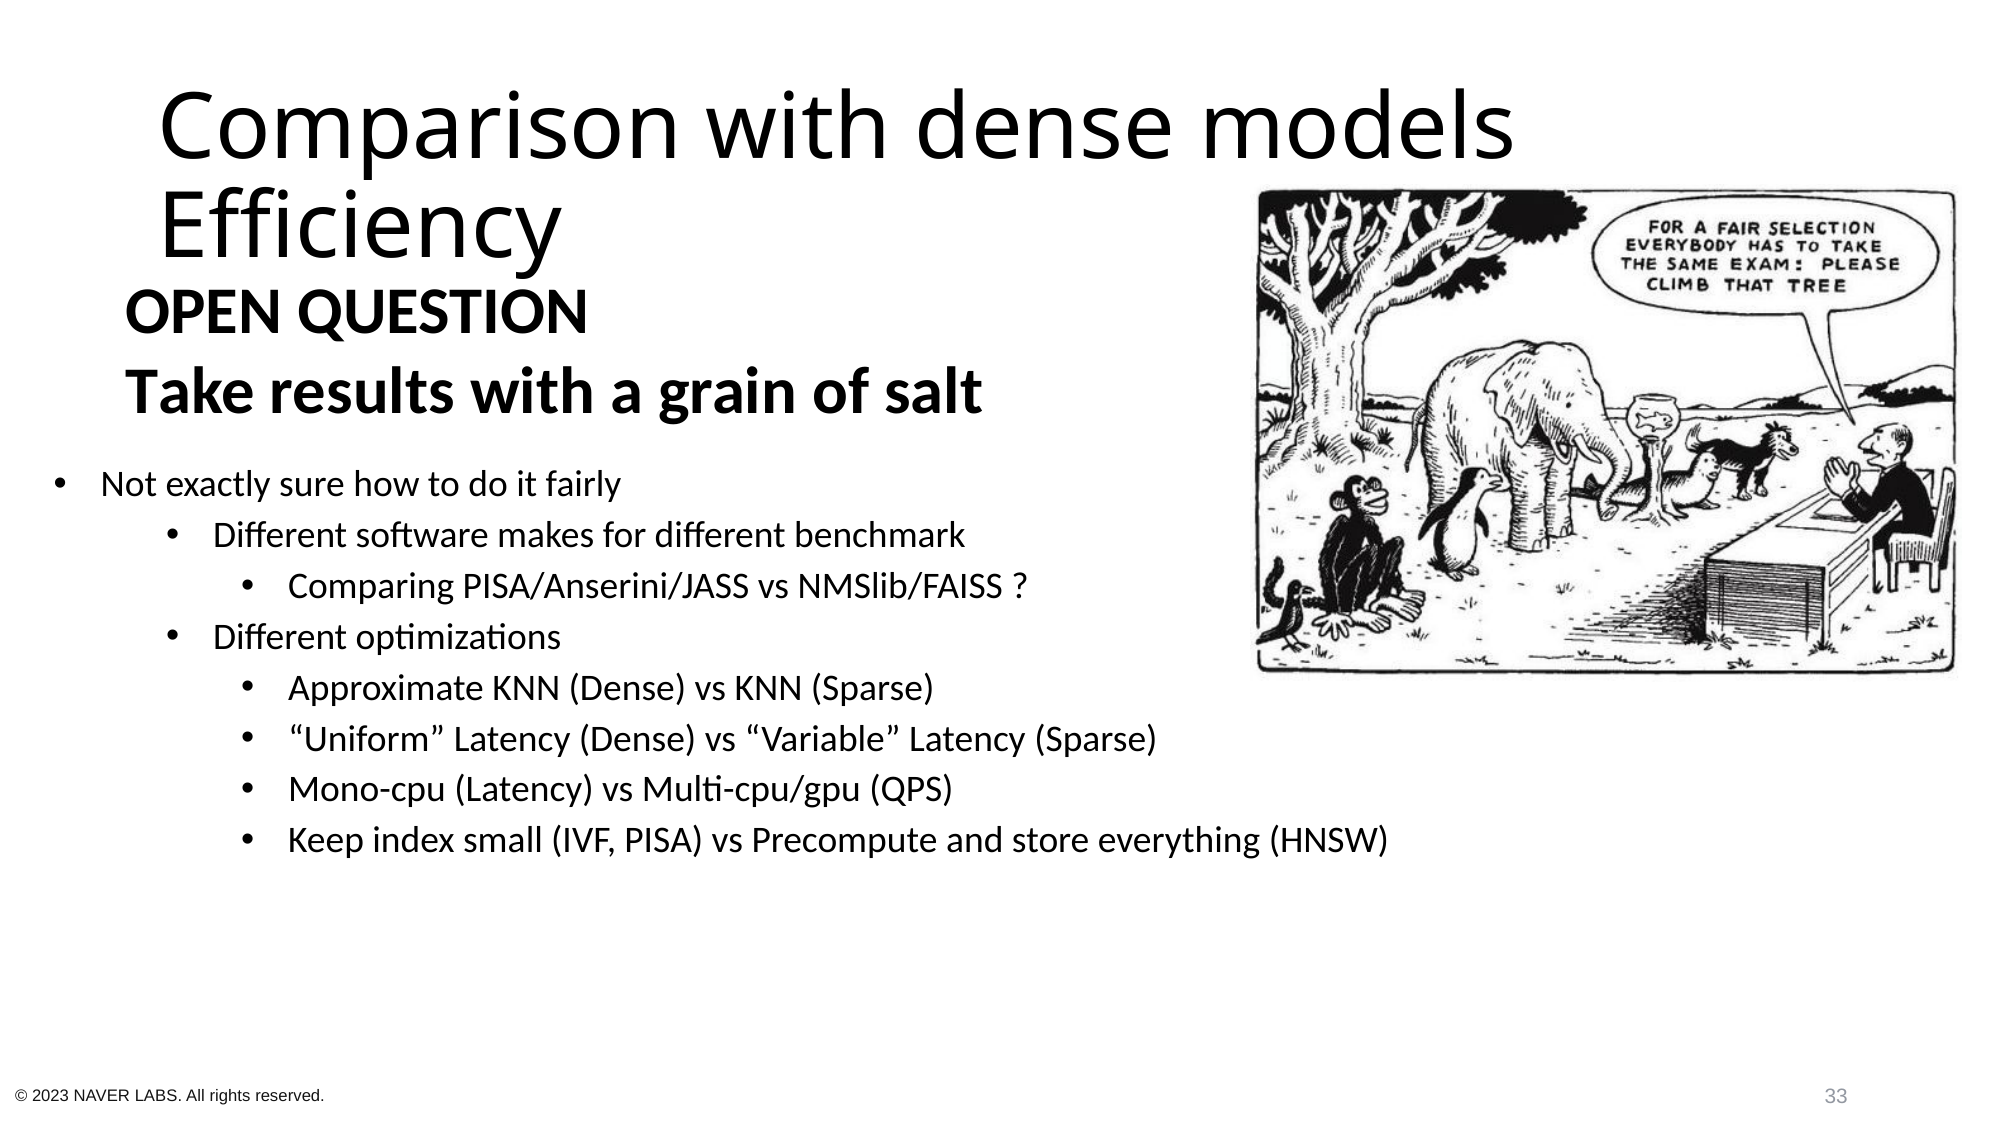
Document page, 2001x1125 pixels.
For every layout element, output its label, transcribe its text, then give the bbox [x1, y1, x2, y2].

picture [1249, 184, 1962, 682]
title Comparison with dense models Efficiency [137, 59, 1863, 278]
slide_number 33 [1412, 1065, 1863, 1125]
list Not exactly sure how to do it fairly Different software makes for different benchmark Comparing PISA/Anserini/JASS vs NMSlib/FAISS ? Different optimizations Approximate KNN (Dense) vs KNN (Sparse) “Uniform” Latency (Dense) vs “Variable” Latency (Sparse) Mono-cpu (Latency) vs Multi-cpu/gpu (QPS) Keep index small (IVF, PISA) vs Precompute and store everything (HNSW) [38, 456, 1531, 904]
text_box OPEN QUESTION Take results with a grain of salt [110, 259, 1167, 435]
